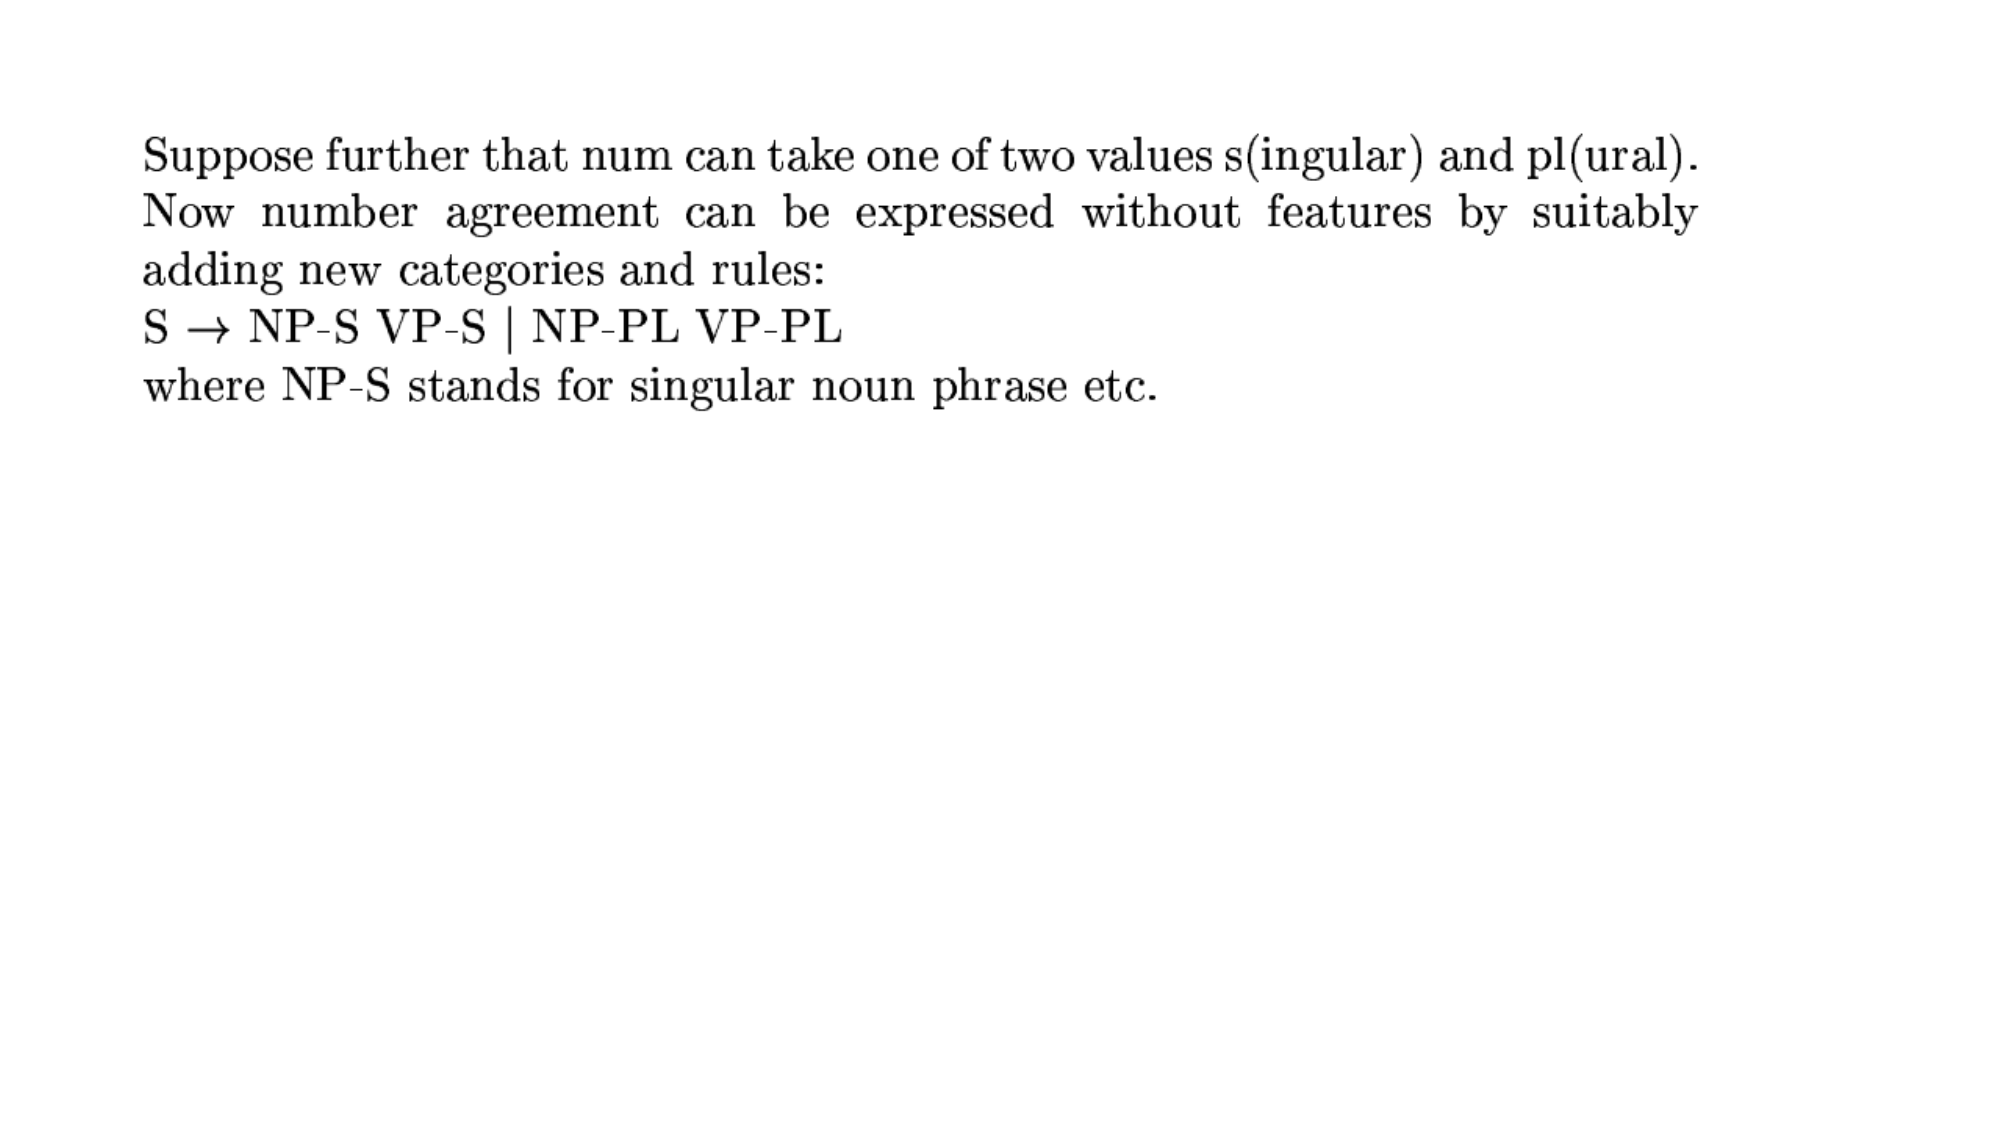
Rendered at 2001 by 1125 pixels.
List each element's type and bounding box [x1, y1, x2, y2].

picture [111, 112, 1725, 419]
